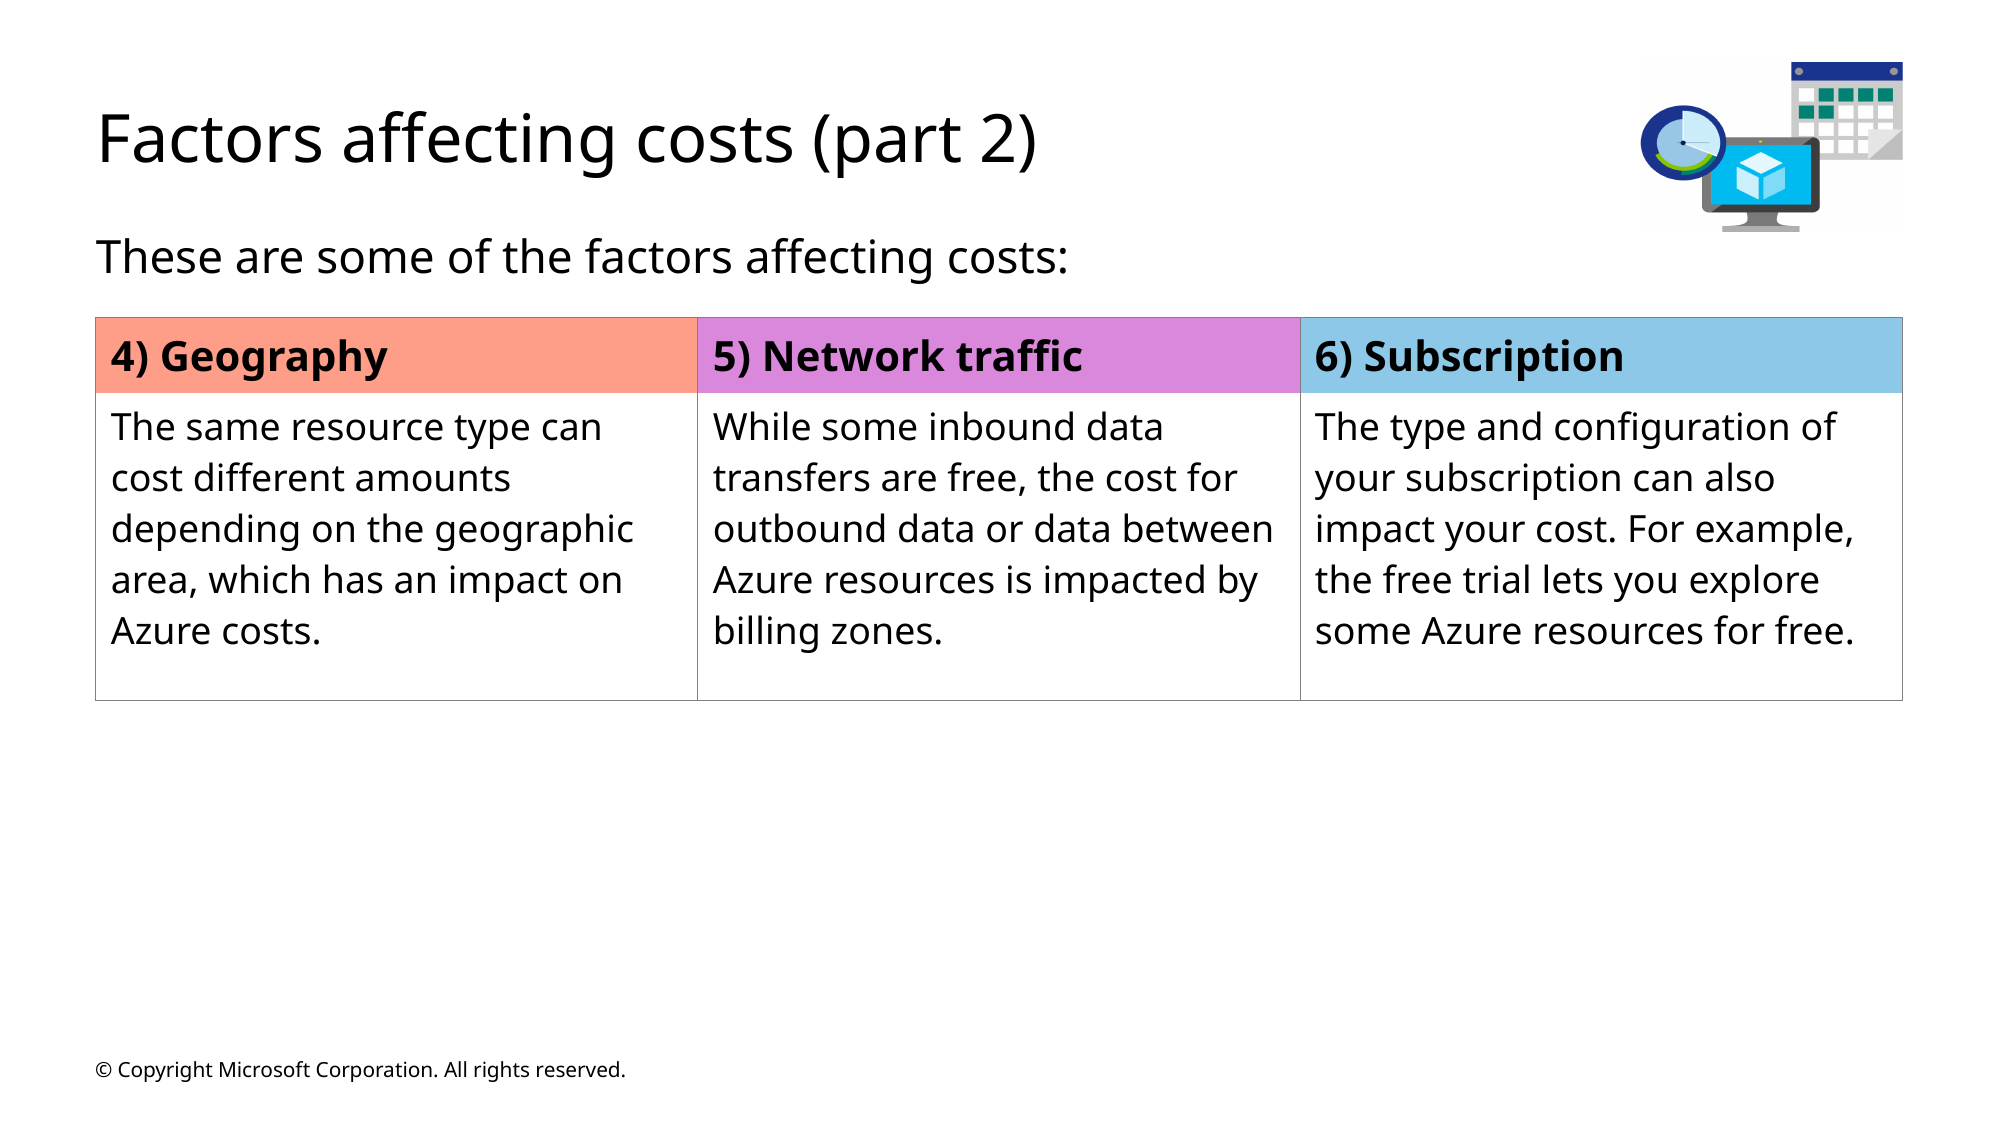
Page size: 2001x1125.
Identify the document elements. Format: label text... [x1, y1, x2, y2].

title Factors affecting costs (part 2) [96, 96, 1640, 177]
picture [1640, 62, 1903, 232]
table_cell While some inbound data transfers are free, the cost for outbound data or data between Azure resources is impacted by billing zones. [698, 393, 1300, 700]
table_cell The same resource type can cost different amounts depending on the geographic area, which has an impact on Azure costs. [96, 393, 697, 700]
footer © Copyright Microsoft Corporation. All rights reserved. [95, 1053, 776, 1086]
table_header 5) Network traffic [698, 318, 1300, 393]
table_header 4) Geography [96, 318, 697, 393]
table_header 6) Subscription [1301, 318, 1902, 393]
table_cell The type and configuration of your subscription can also impact your cost. For example, the free trial lets you explore some Azure resources for free. [1301, 393, 1902, 700]
list These are some of the factors affecting costs: [95, 227, 1903, 283]
